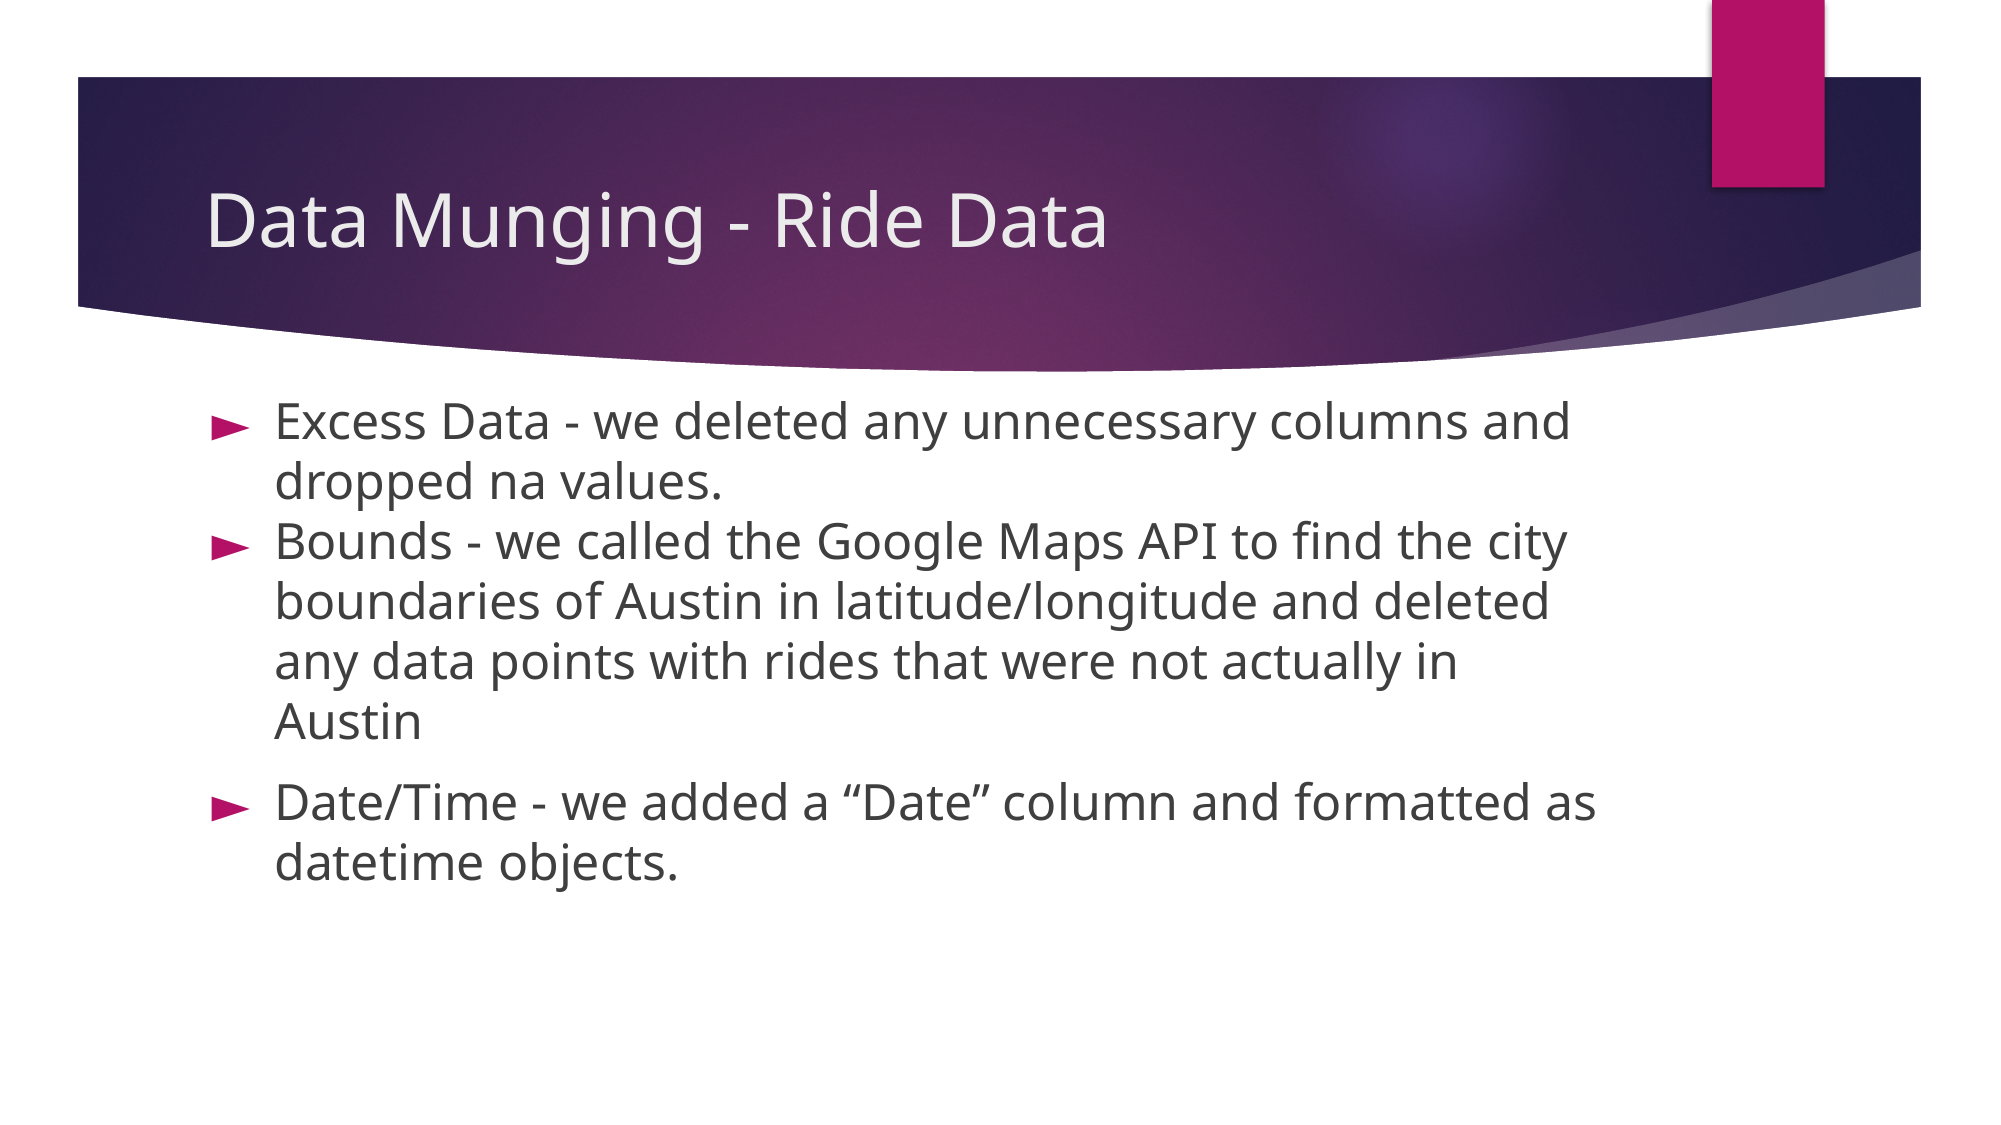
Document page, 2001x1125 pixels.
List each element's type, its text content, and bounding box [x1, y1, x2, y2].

list Excess Data - we deleted any unnecessary columns and dropped na values. Bounds - we called the Google Maps API to find the city boundaries of Austin in latitude/longitude and deleted any data points with rides that were not actually in Austin Date/Time - we added a “Date” column and formatted as datetime objects. [184, 381, 1632, 1054]
title Data Munging - Ride Data [189, 159, 1627, 276]
picture [79, 78, 1920, 371]
